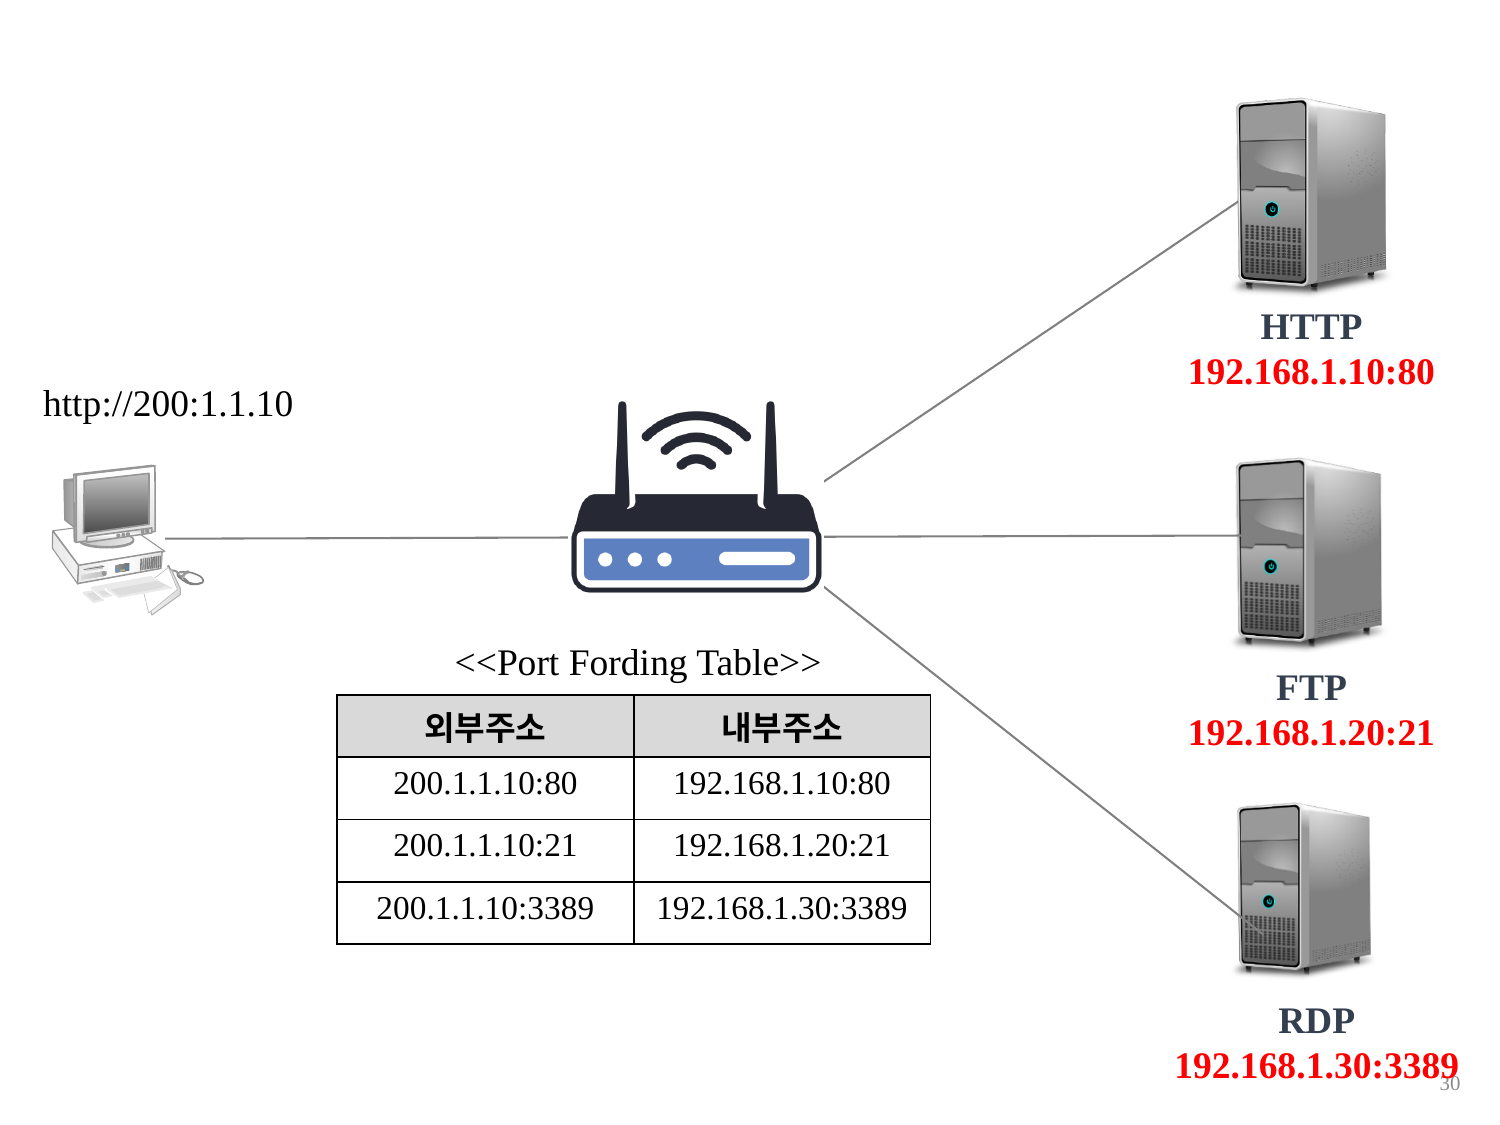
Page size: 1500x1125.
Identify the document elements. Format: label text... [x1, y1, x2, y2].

table_cell 192.168.1.10:80 [635, 758, 775, 819]
text_box <<Port Fording Table>> [439, 630, 775, 691]
table_header 내부주소 [635, 696, 775, 756]
table_cell 192.168.1.30:3389 [635, 883, 930, 943]
text_box RDP 192.168.1.30:3389 [1159, 988, 1475, 1094]
table_cell 192.168.1.20:21 [635, 820, 775, 881]
table_cell 200.1.1.10:80 [338, 758, 633, 819]
table_cell 200.1.1.10:21 [338, 820, 633, 881]
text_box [775, 548, 1264, 935]
picture [568, 396, 824, 594]
text_box HTTP 192.168.1.10:80 [1264, 295, 1451, 400]
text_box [204, 535, 568, 539]
picture [1227, 801, 1380, 981]
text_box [780, 184, 1264, 512]
table_cell 200.1.1.10:3389 [338, 883, 633, 943]
slide_number 30 [1138, 1051, 1476, 1112]
text_box http://200:1.1.10 [28, 371, 309, 432]
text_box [52, 465, 204, 615]
picture [1225, 96, 1397, 299]
picture [1225, 456, 1392, 654]
text_box FTP 192.168.1.20:21 [1264, 655, 1451, 761]
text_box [824, 535, 1244, 539]
table_header 외부주소 [338, 696, 633, 756]
